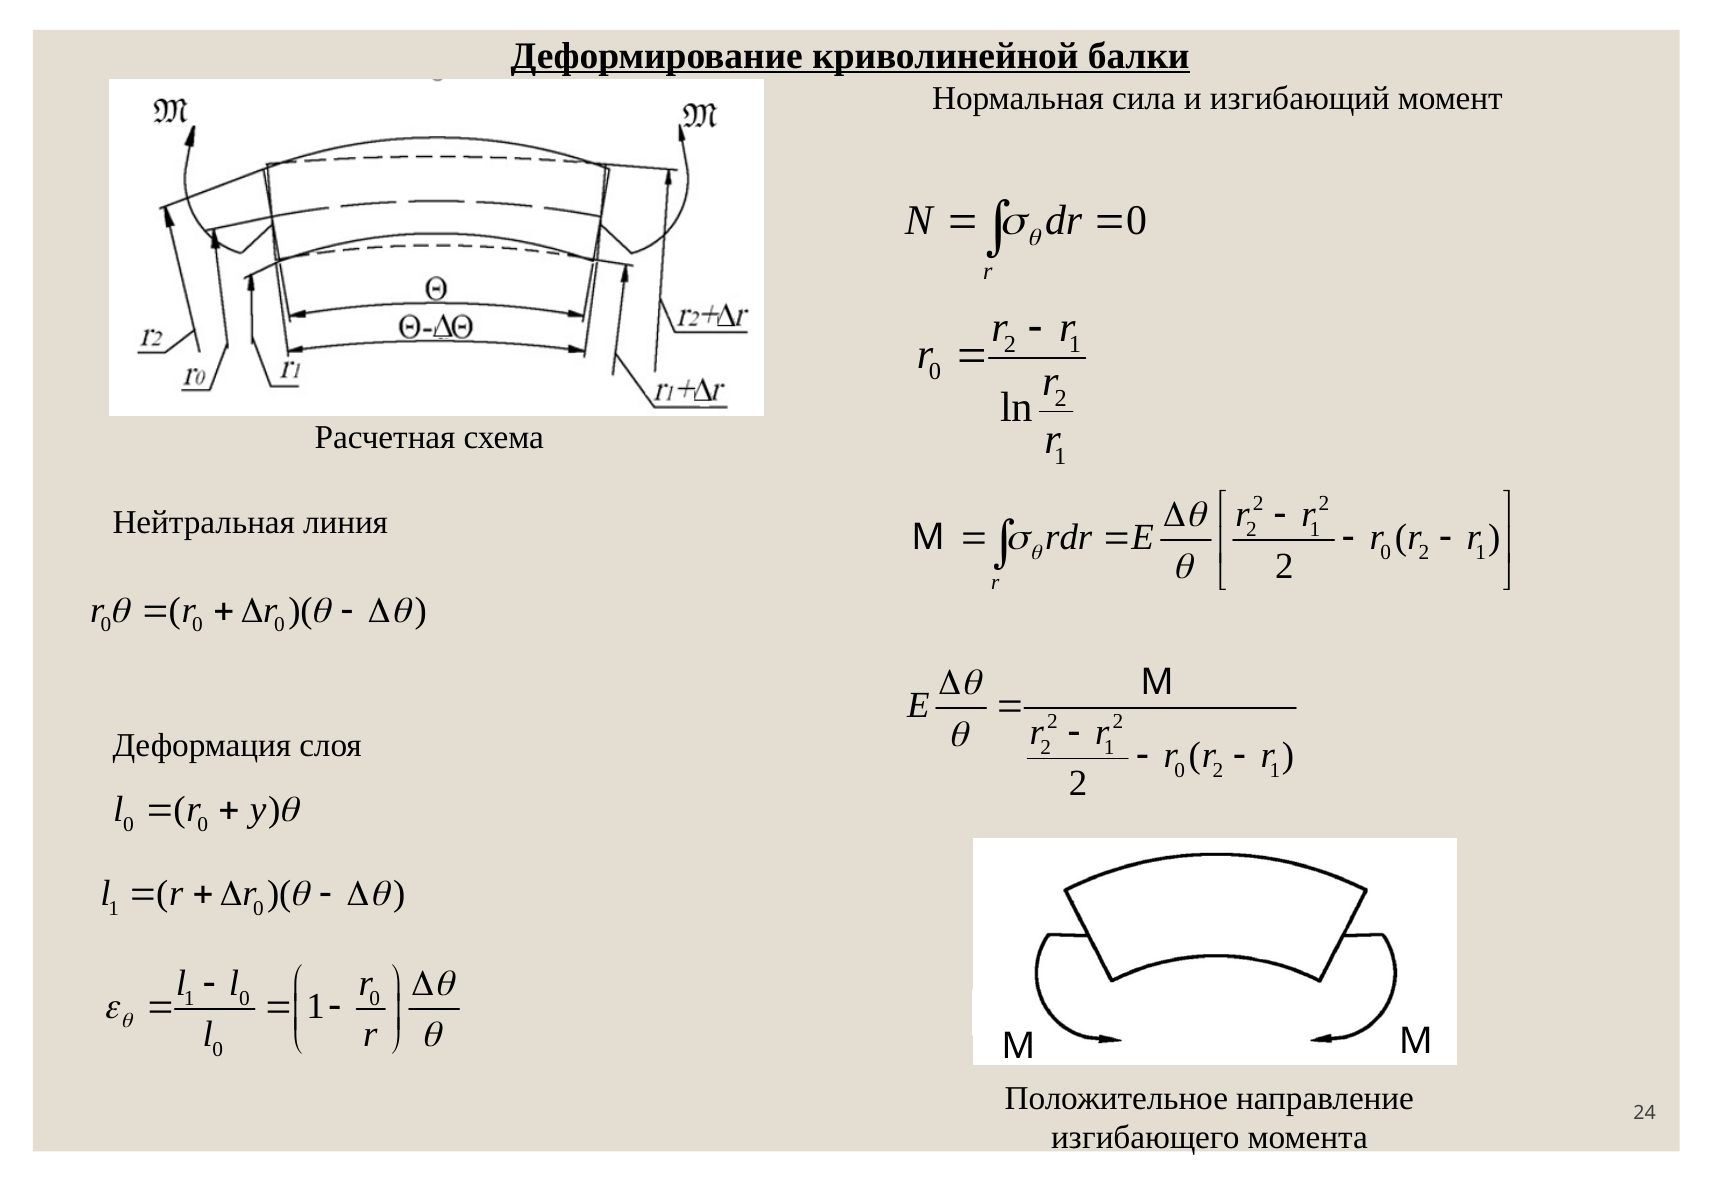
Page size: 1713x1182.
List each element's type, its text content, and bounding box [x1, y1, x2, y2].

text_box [96, 871, 412, 922]
slide_number 24 [1465, 1086, 1671, 1134]
text_box Нейтральная линия [97, 492, 819, 548]
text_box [901, 659, 1302, 802]
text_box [85, 588, 433, 638]
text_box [973, 838, 1457, 1066]
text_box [906, 483, 1524, 598]
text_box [898, 186, 1152, 288]
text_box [912, 302, 1092, 472]
text_box Нормальная сила и изгибающий момент [917, 68, 1638, 124]
text_box Положительное направление изгибающего момента [973, 1073, 1446, 1163]
text_box Деформирование криволинейной балки [29, 23, 1671, 84]
text_box Расчетная схема [192, 423, 666, 463]
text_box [109, 787, 307, 838]
text_box Деформация слоя [97, 715, 819, 771]
picture [109, 79, 764, 416]
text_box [100, 958, 465, 1063]
